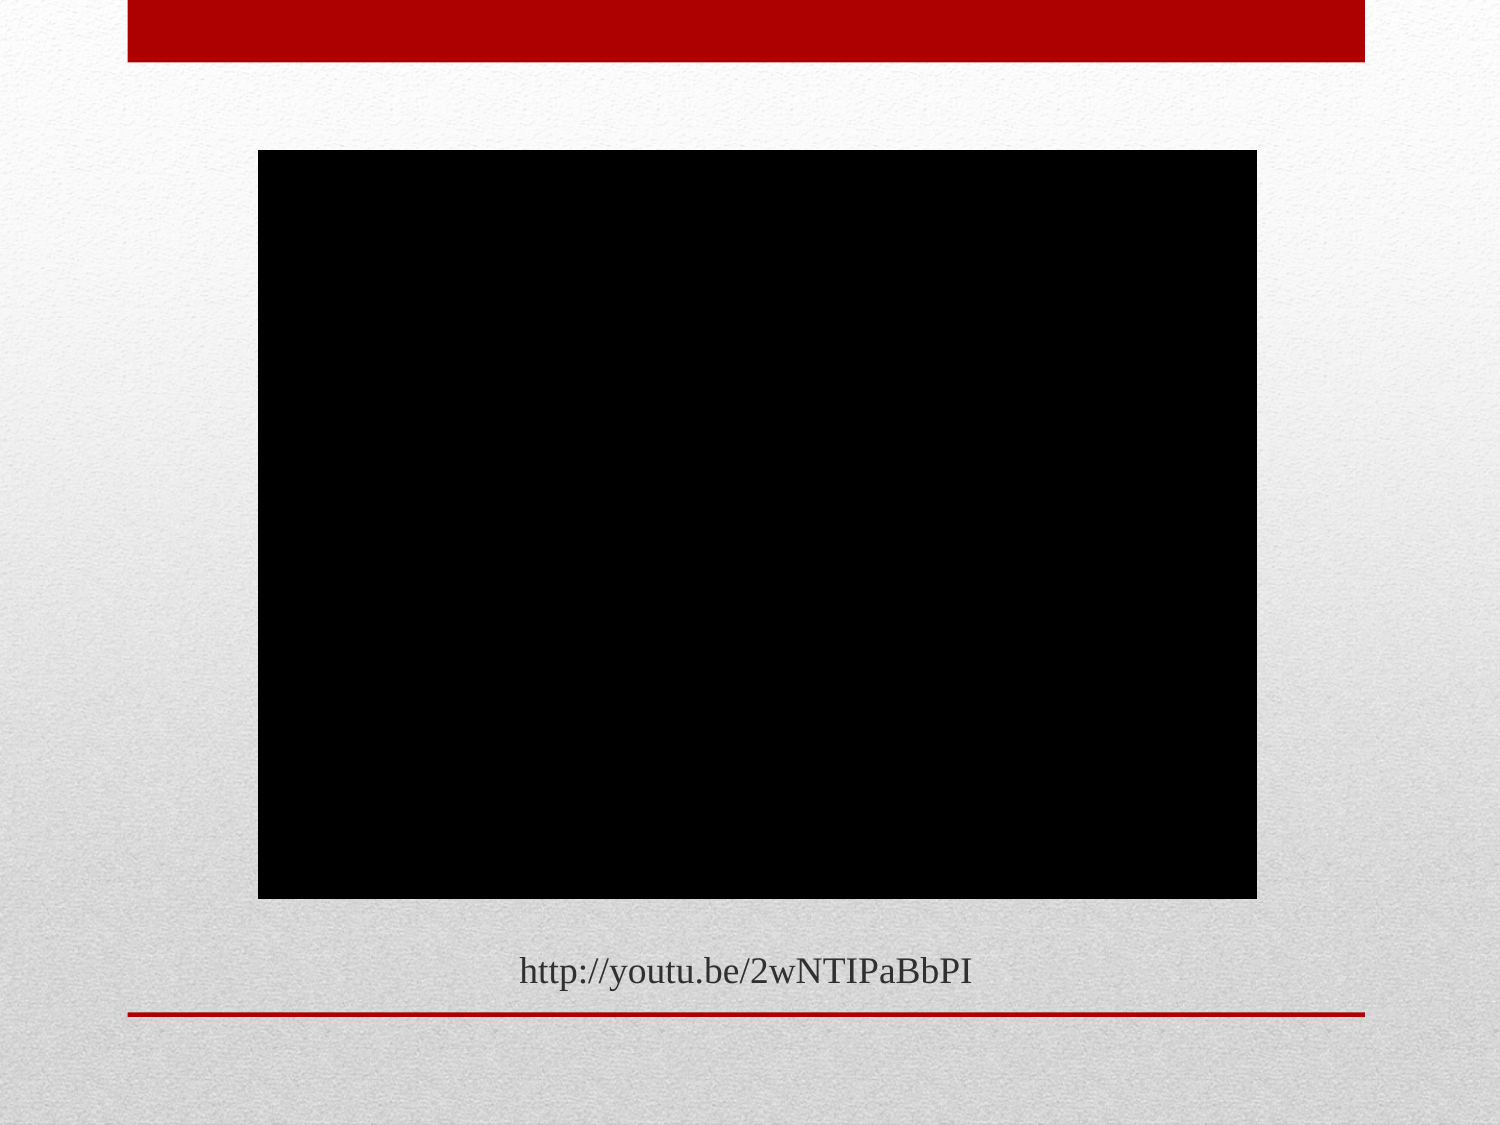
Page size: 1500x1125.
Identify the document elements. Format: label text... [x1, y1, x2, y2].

list http://youtu.be/2wNTIPaBbPI [142, 924, 1350, 1013]
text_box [256, 149, 1259, 901]
